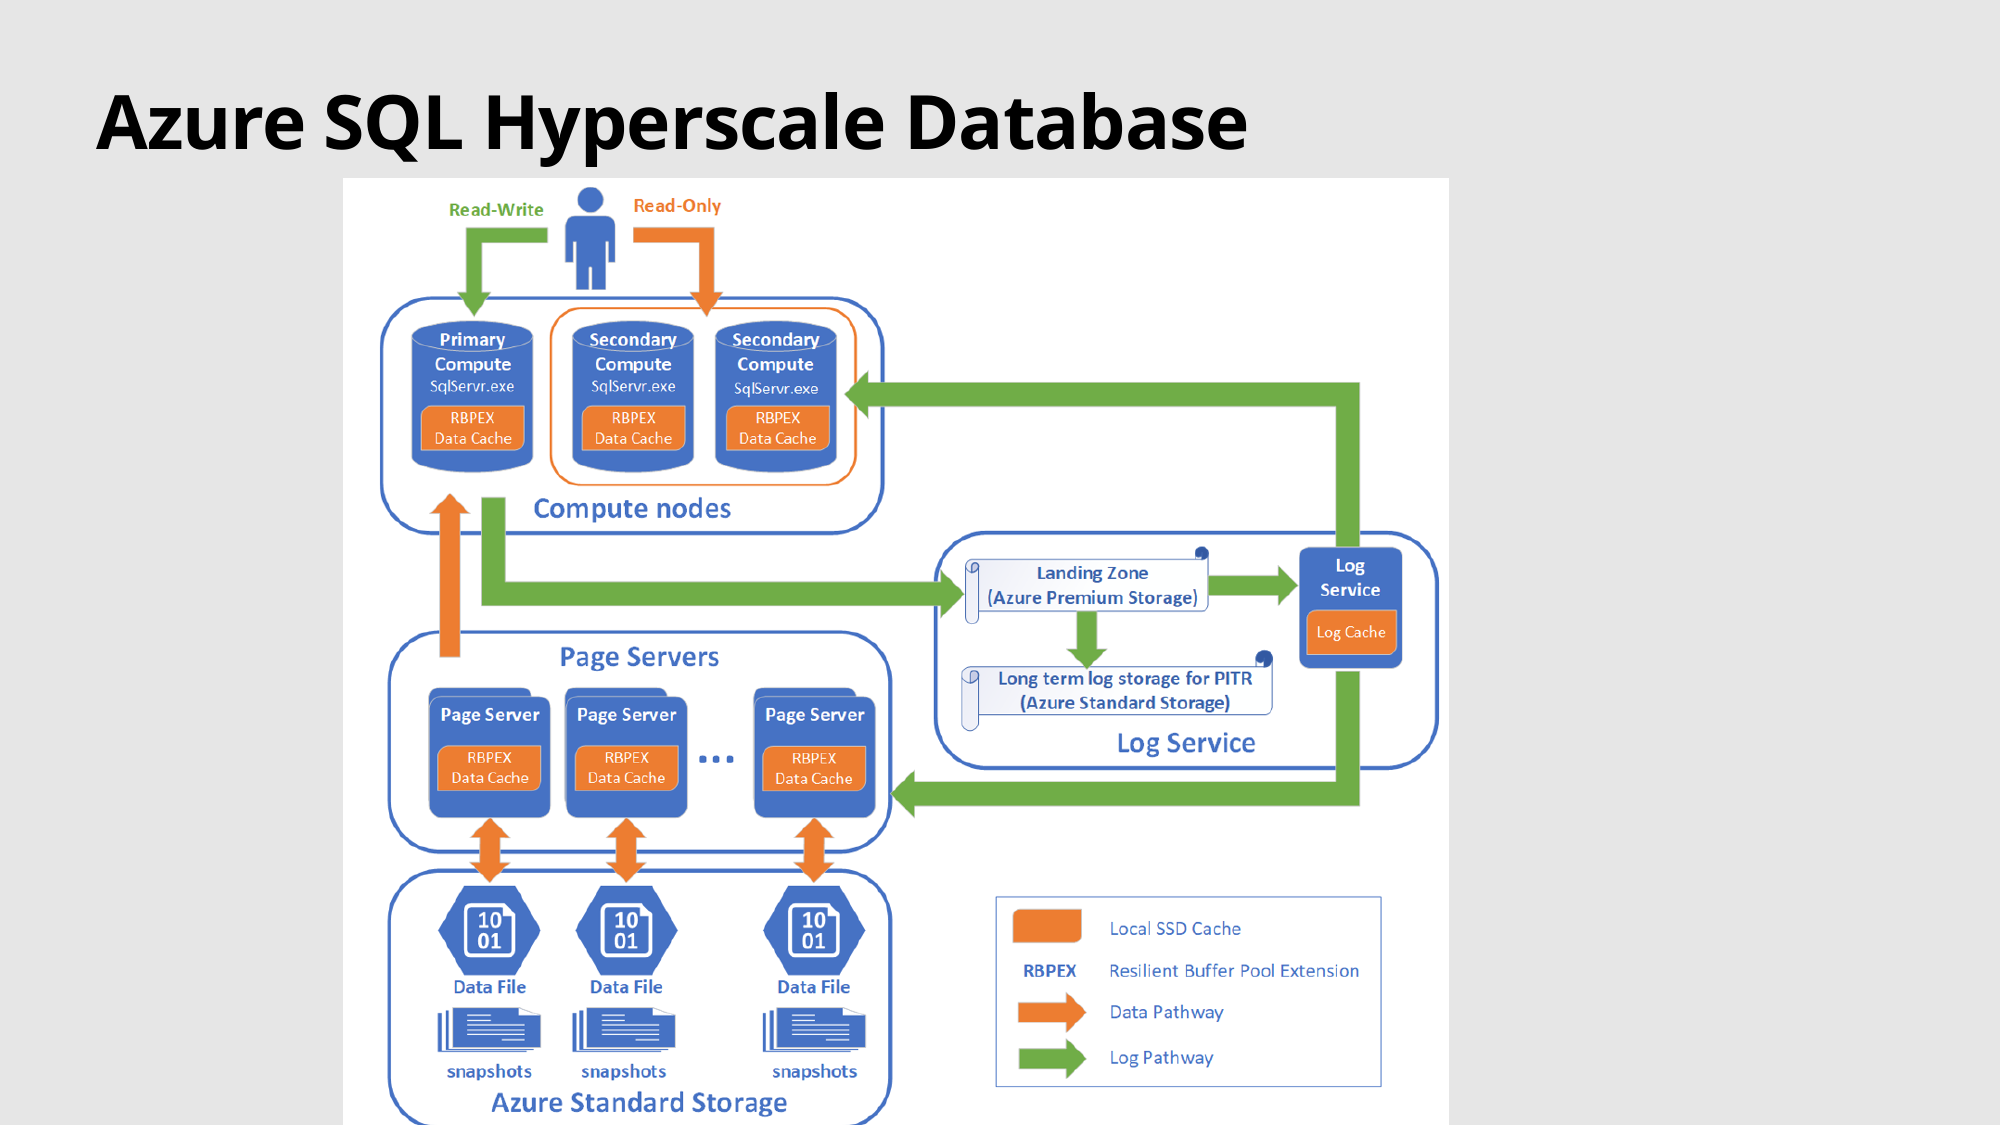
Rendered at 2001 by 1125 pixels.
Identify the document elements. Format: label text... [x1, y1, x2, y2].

title Azure SQL Hyperscale Database [96, 75, 1449, 166]
picture [343, 177, 1449, 1125]
